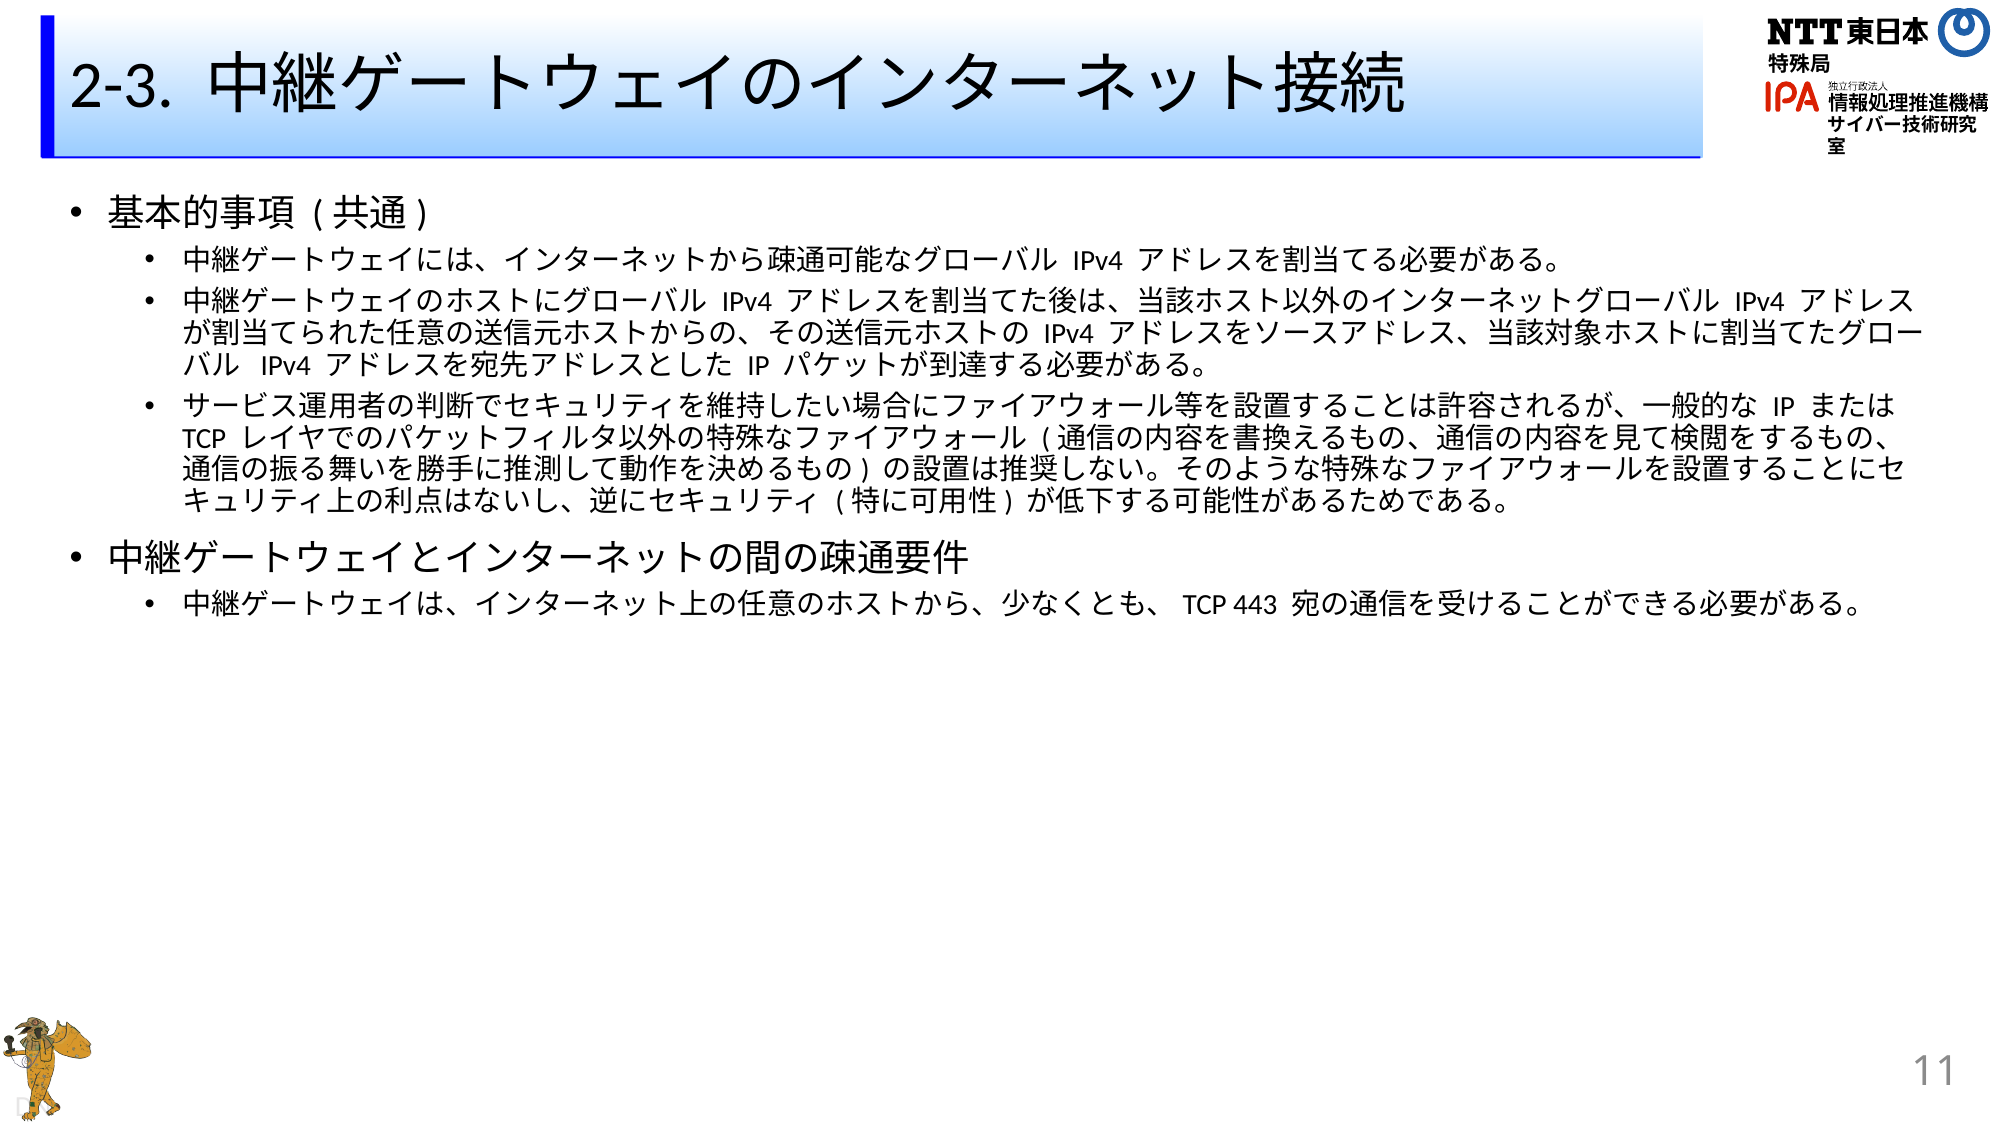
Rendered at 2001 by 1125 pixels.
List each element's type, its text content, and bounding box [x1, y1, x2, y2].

title 2-3. 中継ゲートウェイのインターネット接続 [54, 30, 1703, 143]
slide_number 11 [1412, 1042, 1975, 1103]
list 基本的事項 (共通) 中継ゲートウェイには、インターネットから疎通可能なグローバル IPv4 アドレスを割当てる必要がある。 中継ゲートウェイのホストにグローバル IPv4 アドレスを割当てた後は、当該ホスト以外のインターネットグローバル IPv4 アドレスが割当てられた任意の送信元ホストからの、その送信元ホストの IPv4 アドレスをソースアドレス、当該対象ホストに割当てたグローバル IPv4 アドレスを宛先アドレスとした IP パケットが到達する必要がある。 サービス運用者の判断でセキュリティを維持したい場合にファイアウォール等を設置することは許容されるが、一般的な IP または TCP レイヤでのパケットフィルタ以外の特殊なファイアウォール (通信の内容を書換えるもの、通信の内容を見て検閲をするもの、通信の振る舞いを勝手に推測して動作を決めるもの) の設置は推奨しない。そのような特殊なファイアウォールを設置することにセキュリティ上の利点はないし、逆にセキュリティ (特に可用性) が低下する可能性があるためである。 中継ゲートウェイとインターネットの間の疎通要件 中継ゲートウェイは、インターネット上の任意のホストから、少なくとも、TCP 443 宛の通信を受けることができる必要がある。 [54, 186, 1949, 1014]
